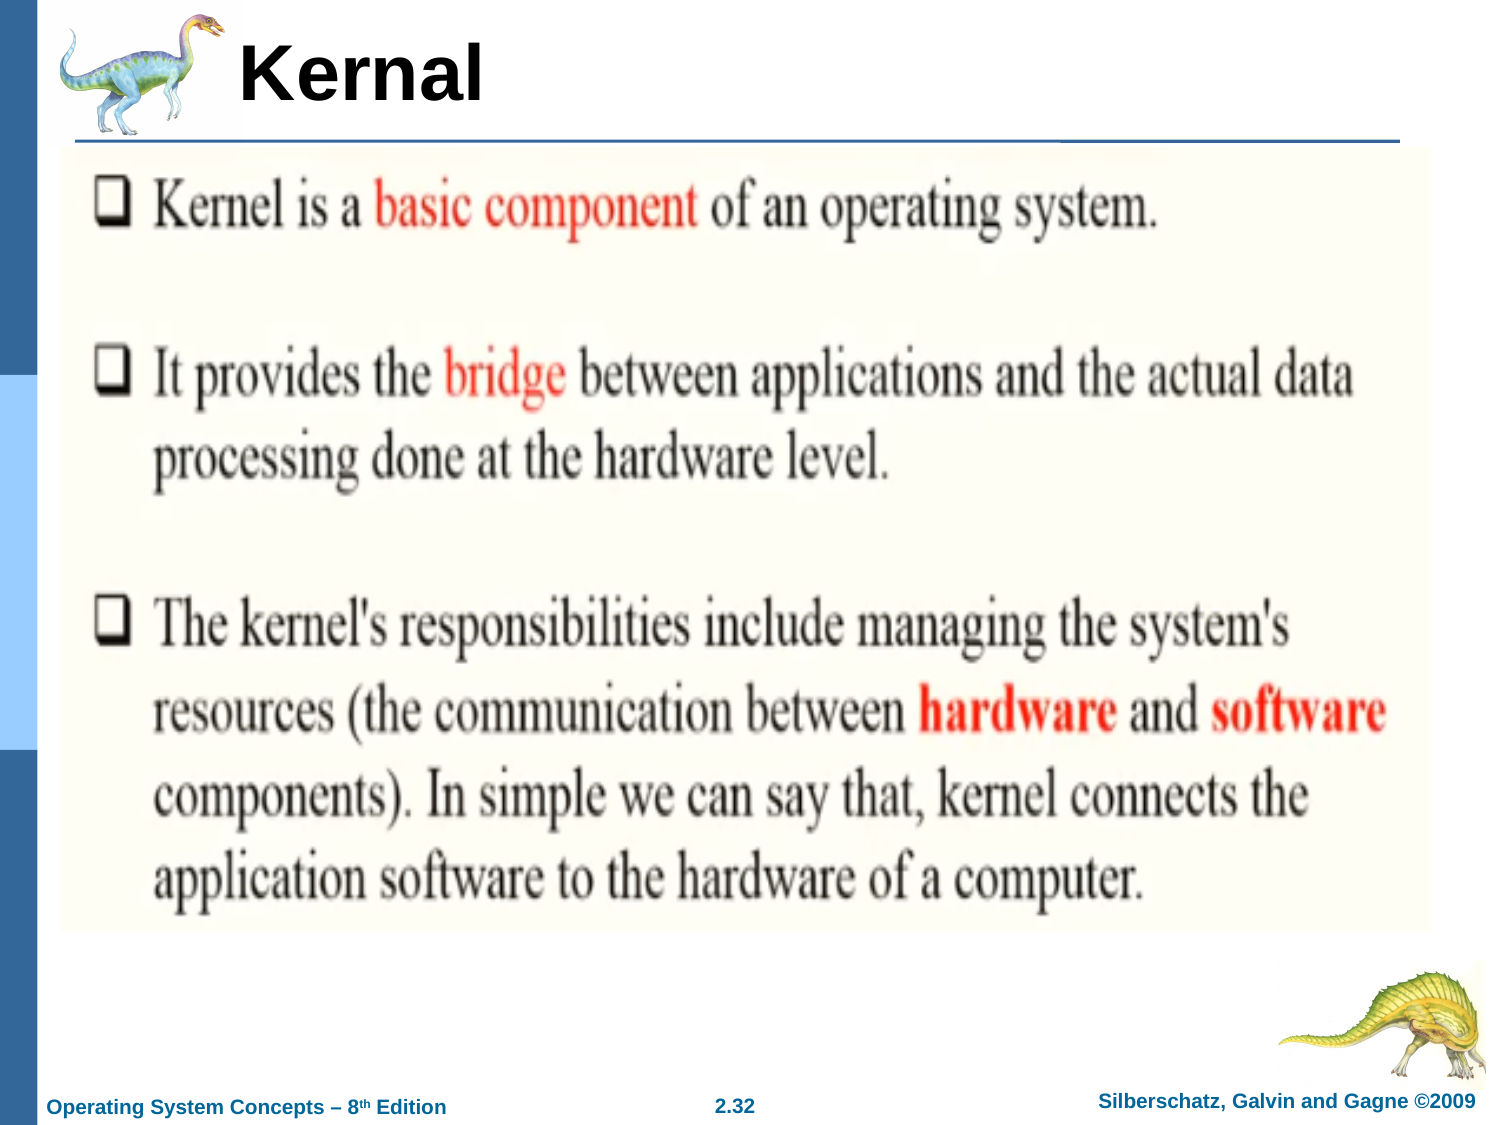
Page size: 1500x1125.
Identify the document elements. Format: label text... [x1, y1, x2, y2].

text_box Kernal [224, 14, 1382, 124]
picture [46, 0, 1481, 933]
picture [1275, 959, 1486, 1090]
